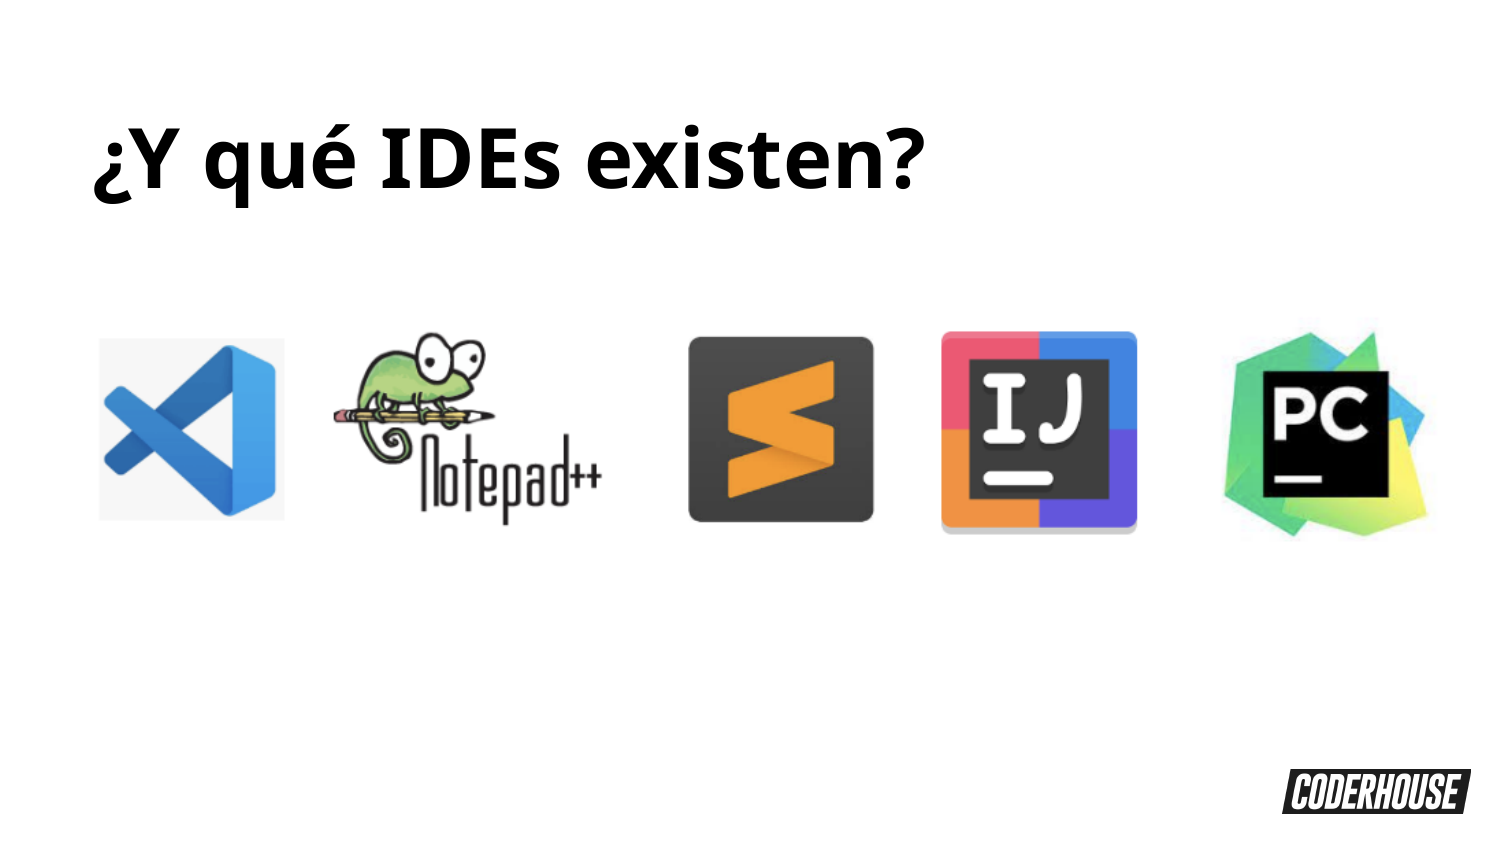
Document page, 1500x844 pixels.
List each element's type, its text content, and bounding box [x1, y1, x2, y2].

picture [0, 263, 1500, 581]
text_box ¿Y qué IDEs existen? [77, 101, 1414, 222]
picture [1281, 769, 1471, 814]
